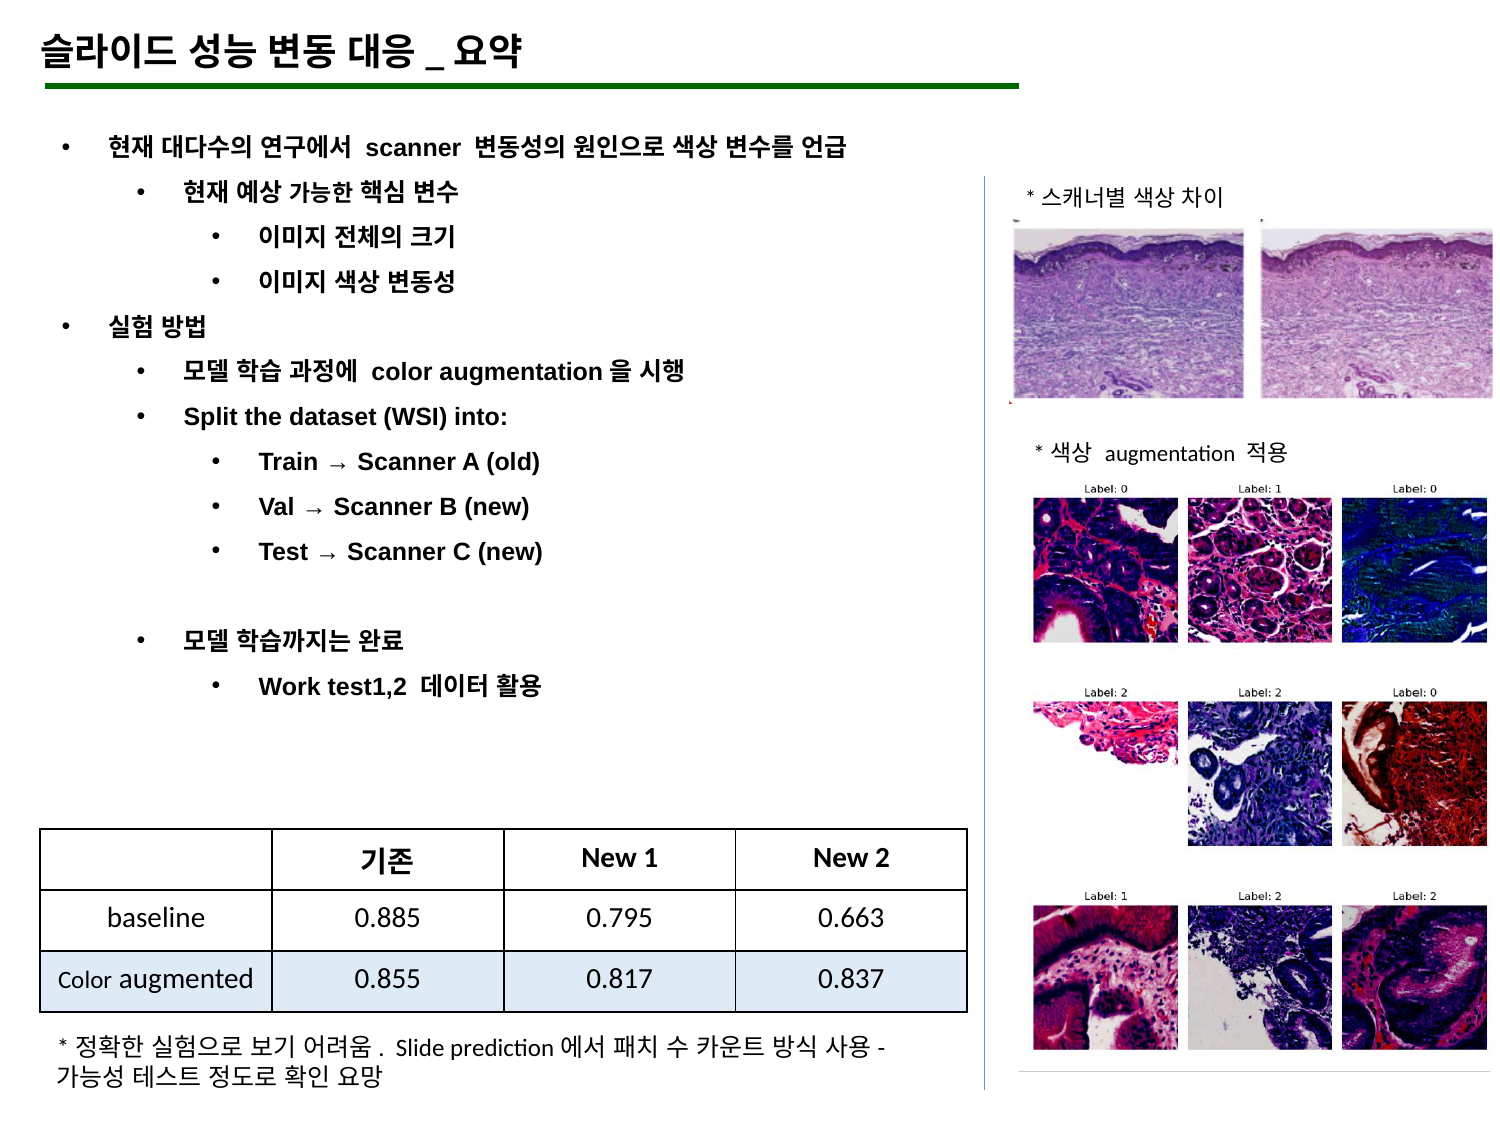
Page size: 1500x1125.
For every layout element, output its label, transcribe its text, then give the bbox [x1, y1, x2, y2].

picture [1018, 474, 1491, 1072]
table_cell 0.817 [505, 952, 735, 1011]
table_cell Color augmented [41, 952, 271, 1011]
picture [1009, 219, 1500, 404]
table_header [41, 830, 271, 889]
text_box 현재 대다수의 연구에서 scanner 변동성의 원인으로 색상 변수를 언급 현재 예상 가능한 핵심 변수 이미지 전체의 크기 이미지 색상 변동성 실험 방법 모델 학습 과정에 color augmentation을 시행 Split the dataset (WSI) into: Train → Scanner A (old) Val → Scanner B (new) Test → Scanner C (new) 모델 학습까지는 완료 Work test1,2 데이터 활용 [46, 109, 951, 753]
table_cell 0.855 [273, 952, 503, 1011]
table_header New 2 [736, 830, 966, 889]
table_cell 0.795 [505, 891, 735, 950]
table_header 기존 [273, 830, 503, 889]
table_cell 0.837 [736, 952, 966, 1011]
table_cell baseline [41, 891, 271, 950]
text_box 슬라이드 성능 변동 대응_요약 [25, 20, 910, 81]
text_box *스캐너별 색상 차이 [1009, 176, 1426, 219]
table_cell 0.885 [273, 891, 503, 950]
table_cell 0.663 [736, 891, 966, 950]
table_header New 1 [505, 830, 735, 889]
text_box *색상 augmentation 적용 [1018, 431, 1435, 474]
text_box *정확한 실험으로 보기 어려움. Slide prediction에서 패치 수 카운트 방식 사용- 가능성 테스트 정도로 확인 요망 [42, 1024, 944, 1100]
